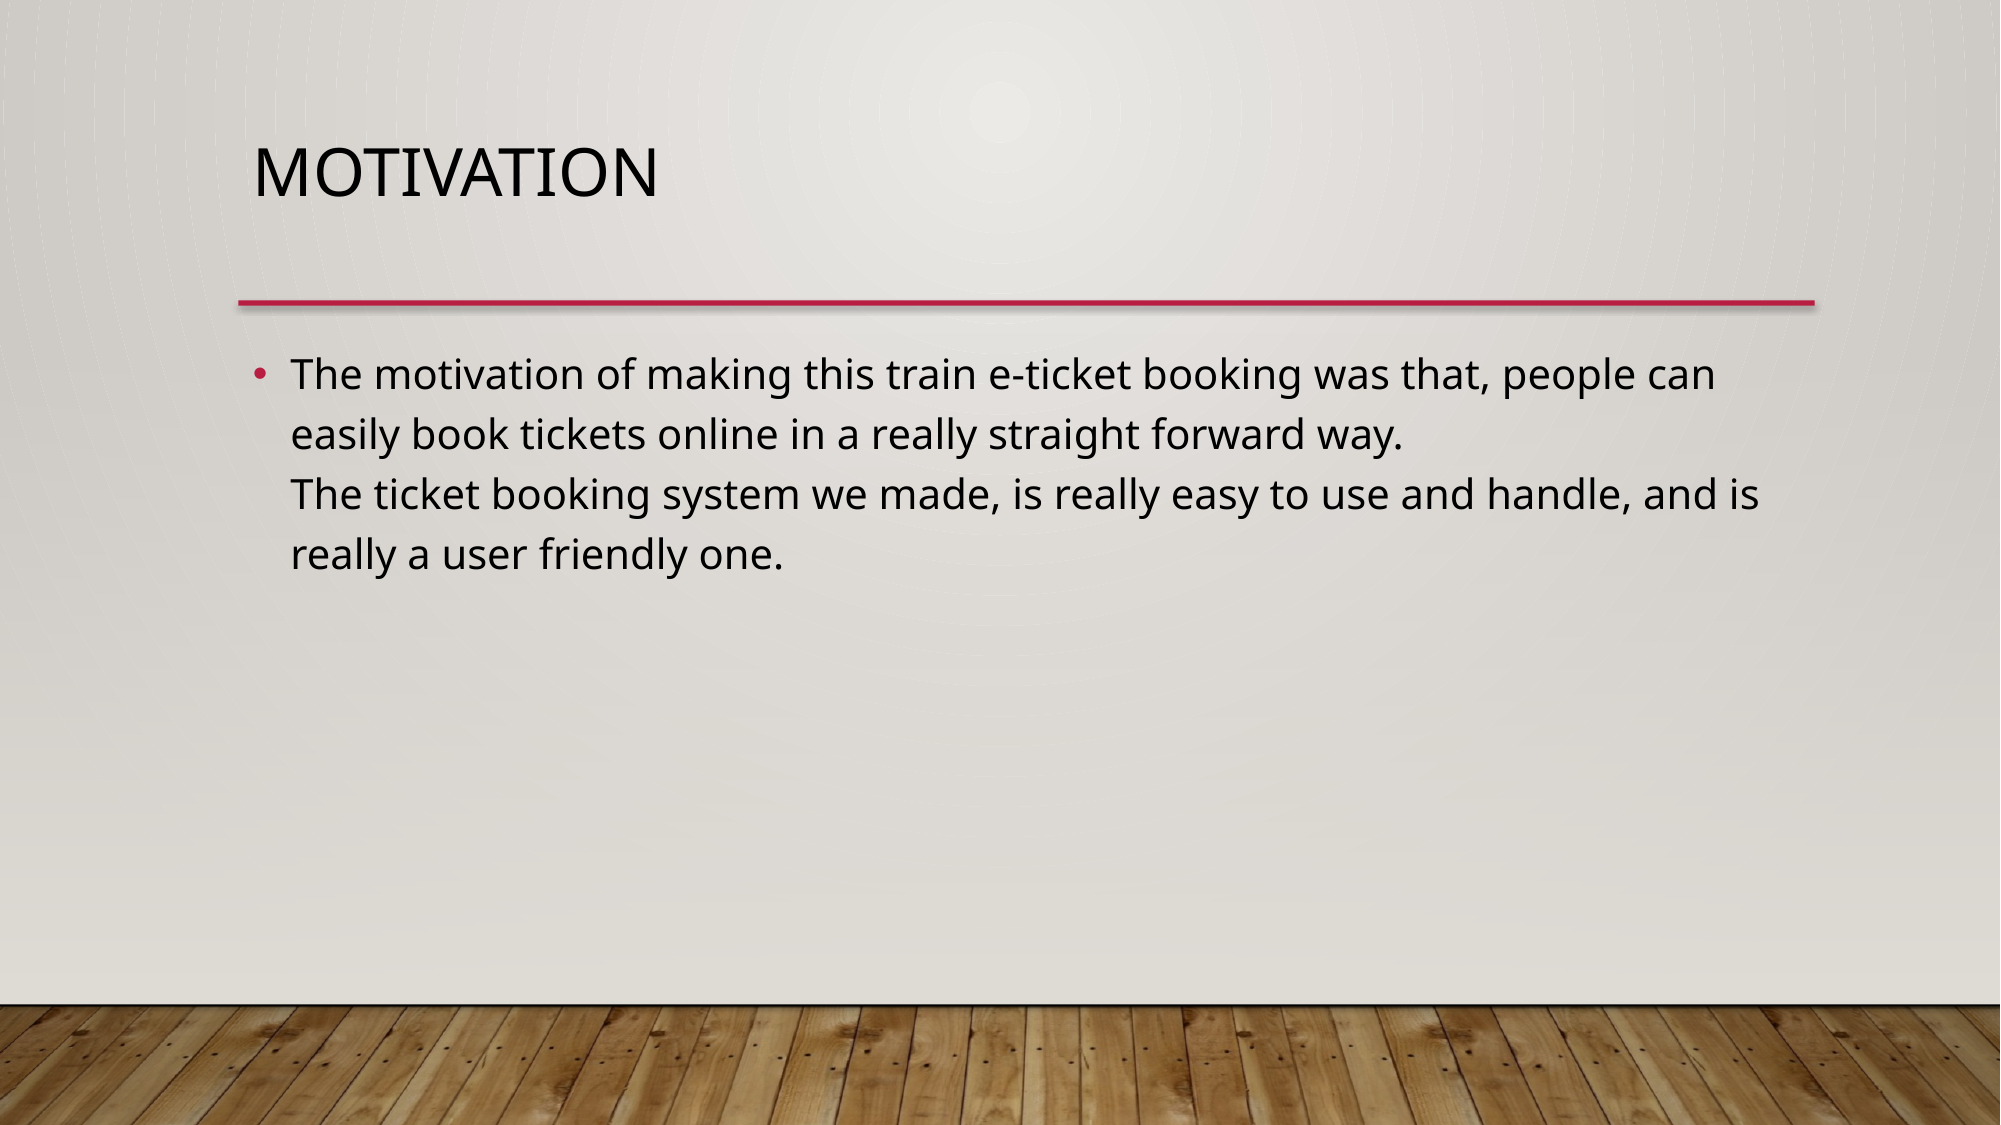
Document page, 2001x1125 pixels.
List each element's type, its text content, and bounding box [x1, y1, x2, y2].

text_box The motivation of making this train e-ticket booking was that, people can easily book tickets online in a really straight forward way. The ticket booking system we made, is really easy to use and handle, and is really a user friendly one. [238, 330, 1814, 897]
text_box MOTIVATION [238, 131, 1814, 304]
picture [0, 1007, 2000, 1125]
